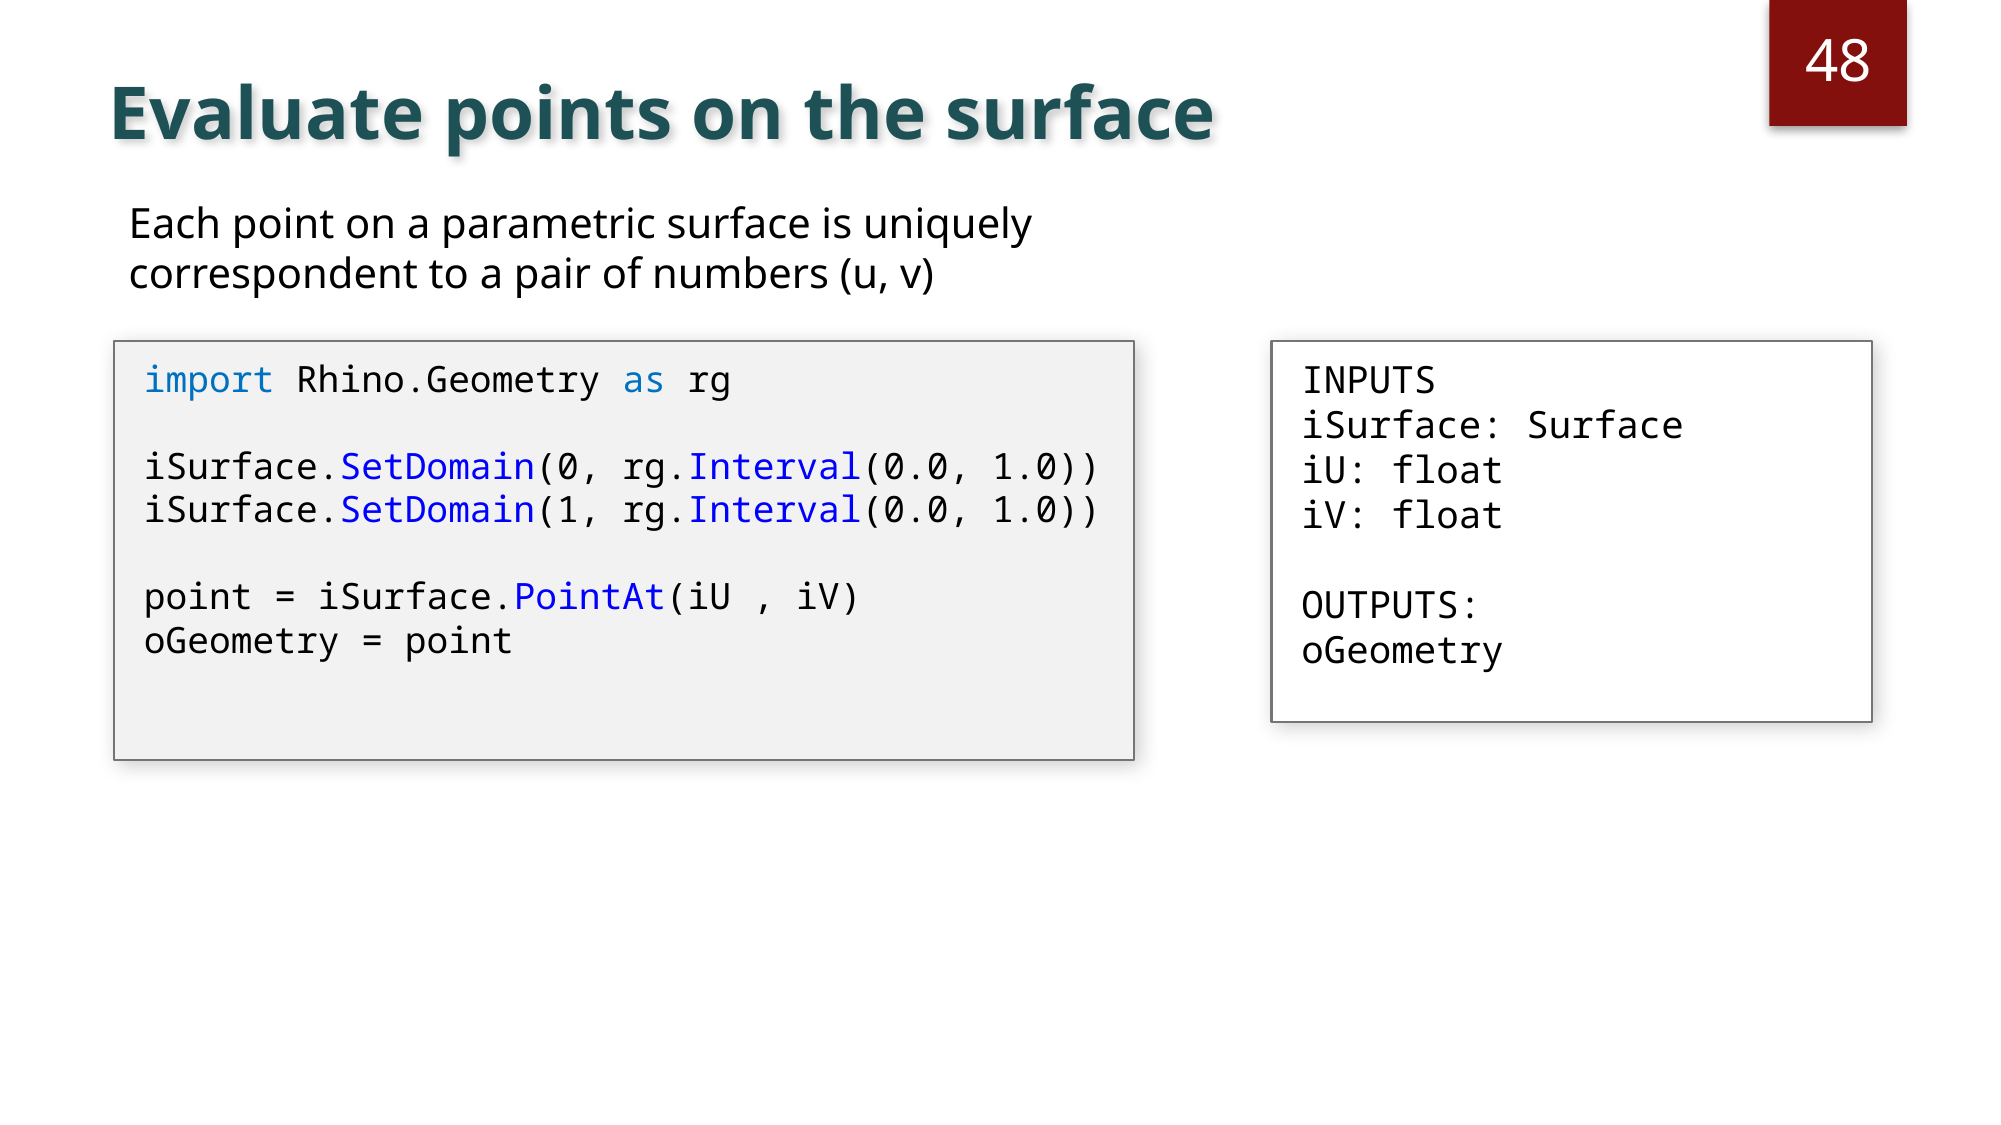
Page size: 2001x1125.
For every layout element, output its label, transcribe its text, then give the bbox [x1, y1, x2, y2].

text_box Each point on a parametric surface is uniquely correspondent to a pair of numbers (u, v) [113, 189, 1324, 305]
slide_number 48 [1769, 0, 1907, 126]
text_box INPUTS iSurface: Surface iU: float iV: float OUTPUTS: oGeometry [1271, 340, 1872, 722]
text_box import Rhino.Geometry as rg iSurface.SetDomain(0, rg.Interval(0.0, 1.0)) iSurface.SetDomain(1, rg.Interval(0.0, 1.0)) point = iSurface.PointAt(iU , iV) oGeometry = point [113, 340, 1134, 761]
title Evaluate points on the surface [93, 59, 1731, 156]
